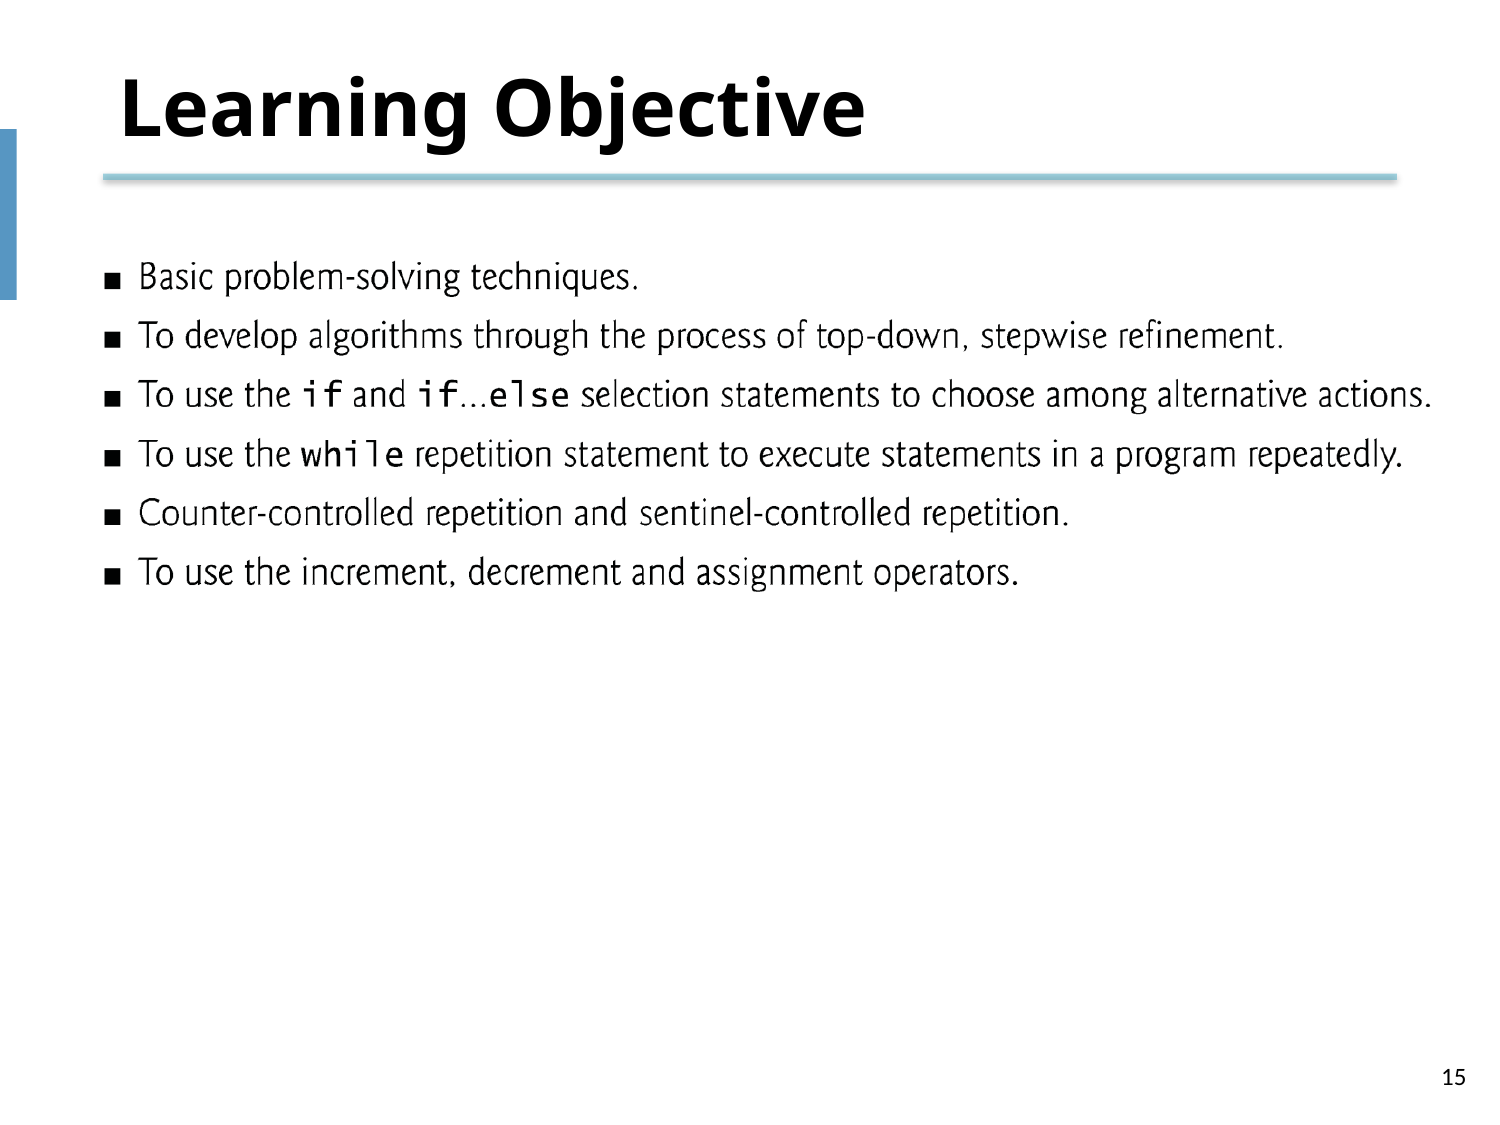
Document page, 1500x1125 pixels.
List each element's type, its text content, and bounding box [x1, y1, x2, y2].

slide_number 15 [1131, 1045, 1482, 1106]
picture [91, 239, 1440, 647]
title Learning Objective [103, 25, 1397, 185]
